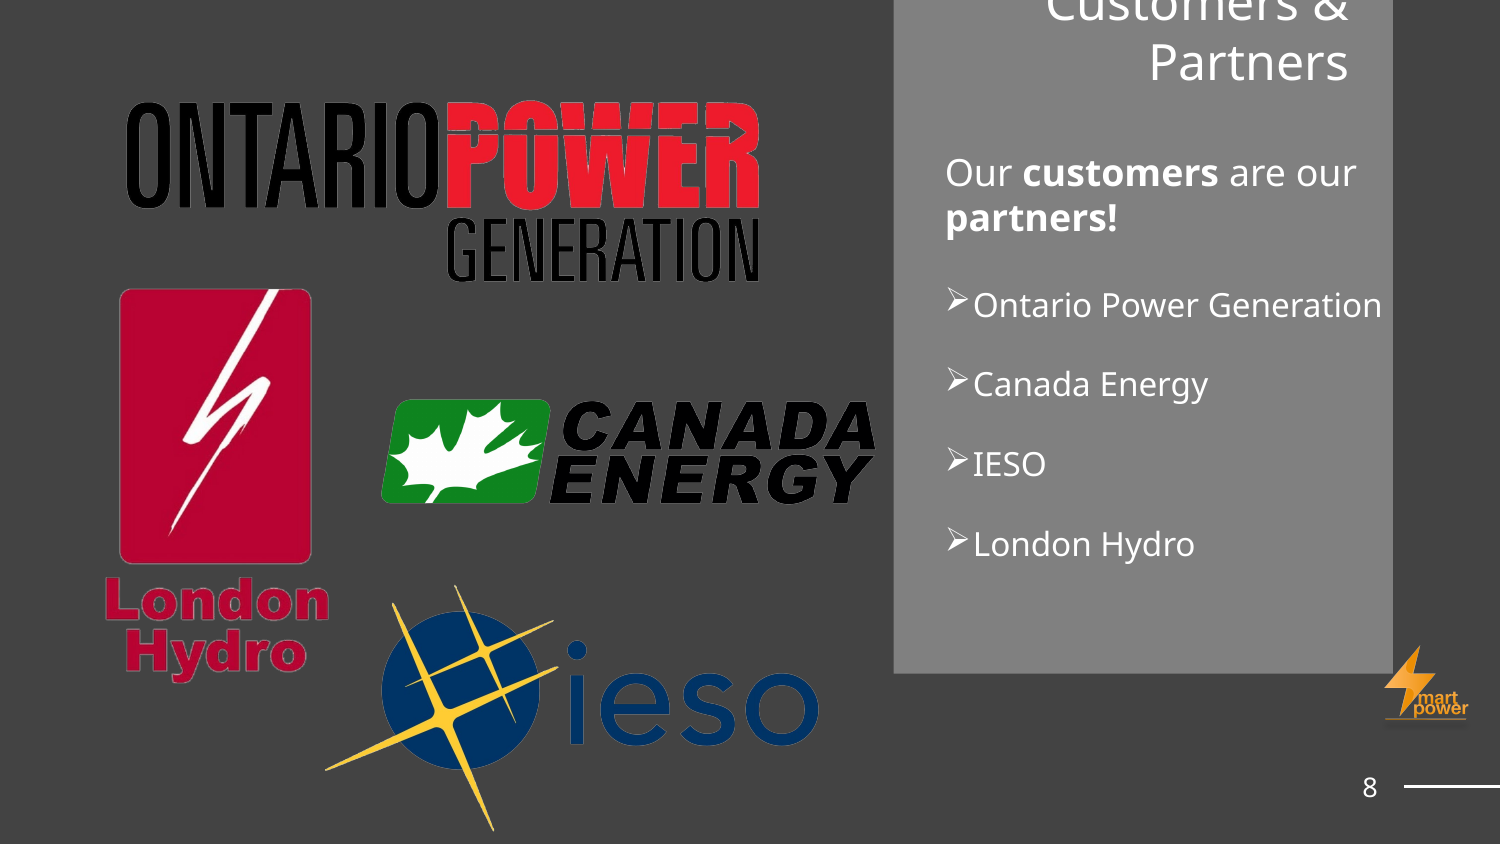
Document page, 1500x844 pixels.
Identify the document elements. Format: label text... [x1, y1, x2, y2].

subtitle Our customers are our partners! Ontario Power Generation Canada Energy IESO London Hydro [929, 133, 1401, 264]
picture [0, 21, 970, 844]
slide_number 8 [1302, 766, 1393, 812]
text_box [893, 0, 1393, 674]
title Customers & Partners [893, 0, 1365, 106]
picture [1318, 607, 1500, 790]
